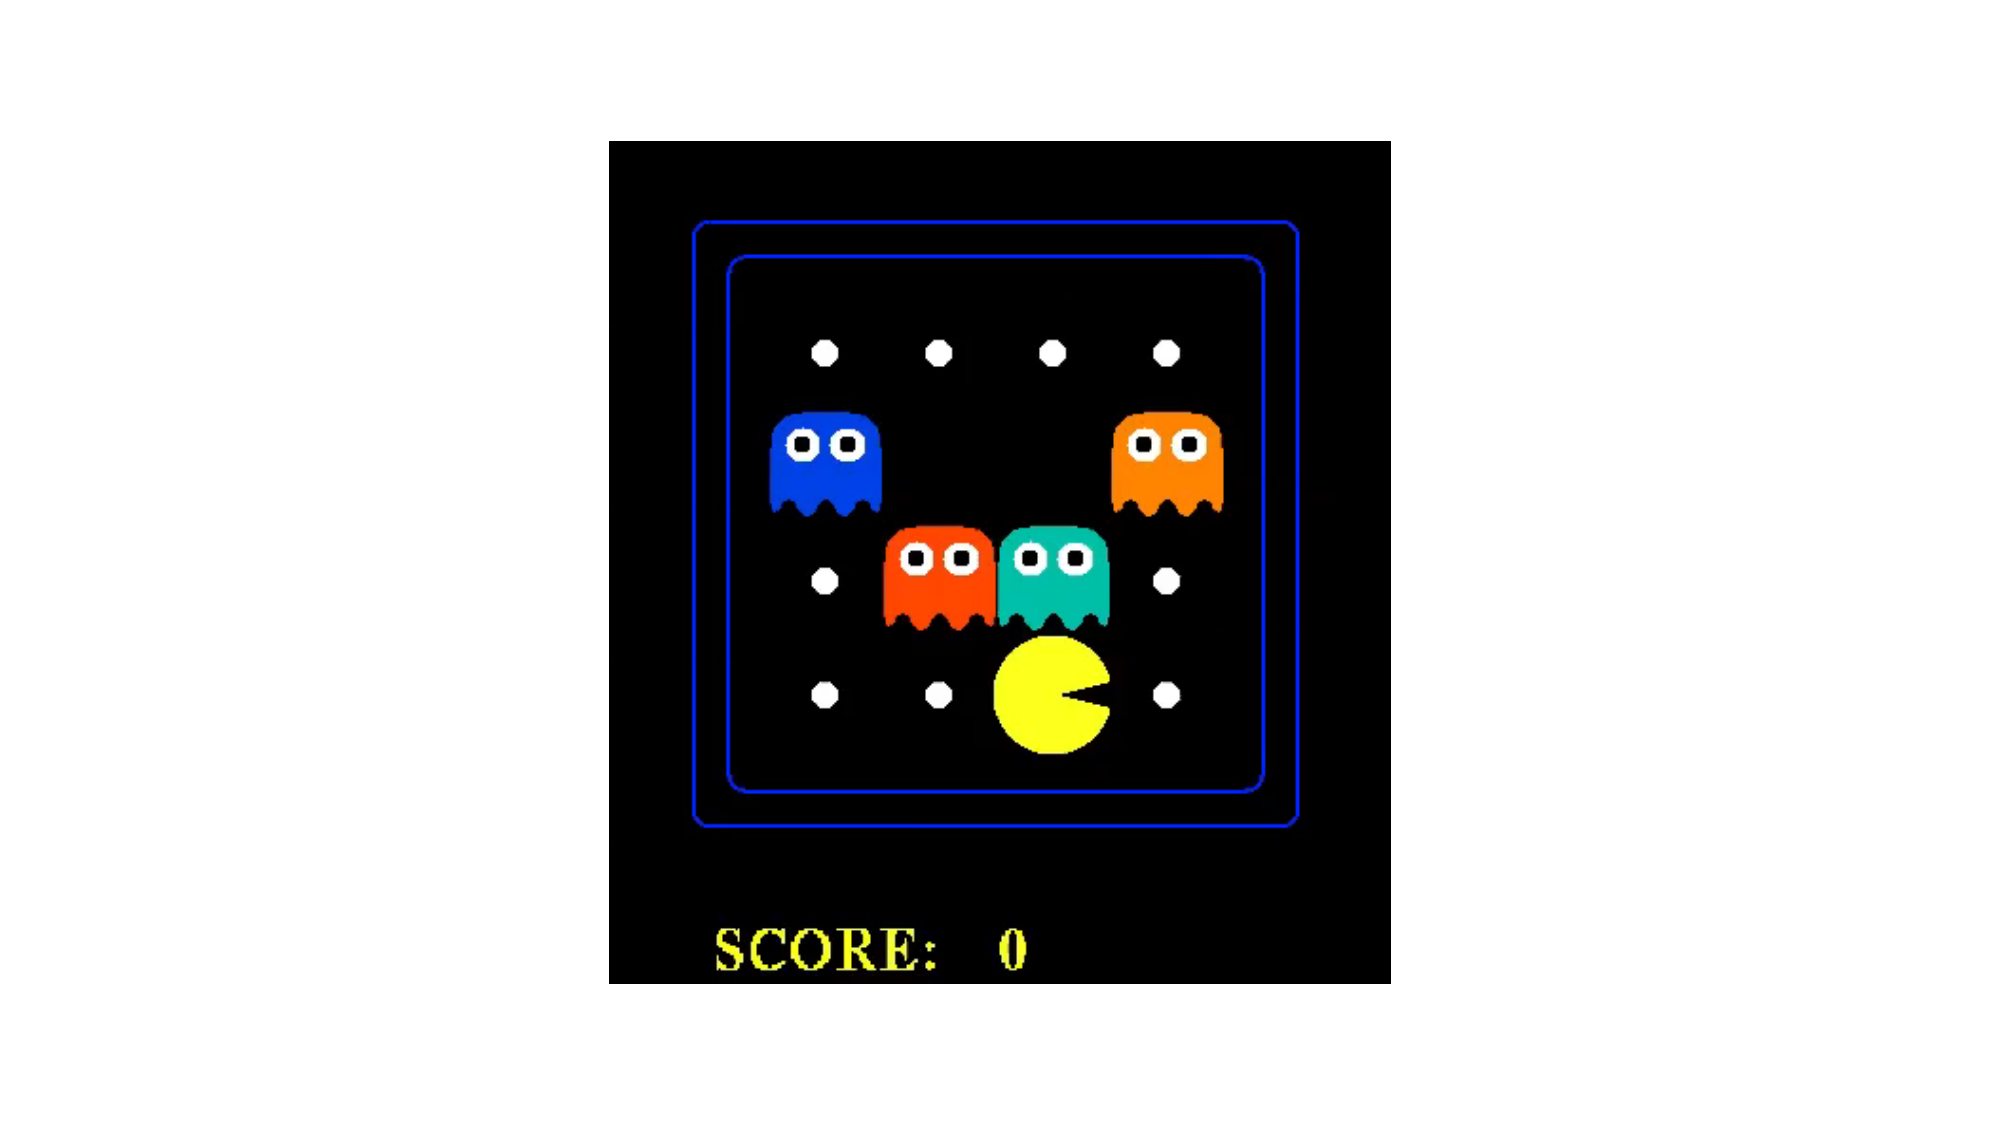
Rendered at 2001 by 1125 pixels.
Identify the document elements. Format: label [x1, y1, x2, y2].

text_box [608, 140, 1392, 985]
